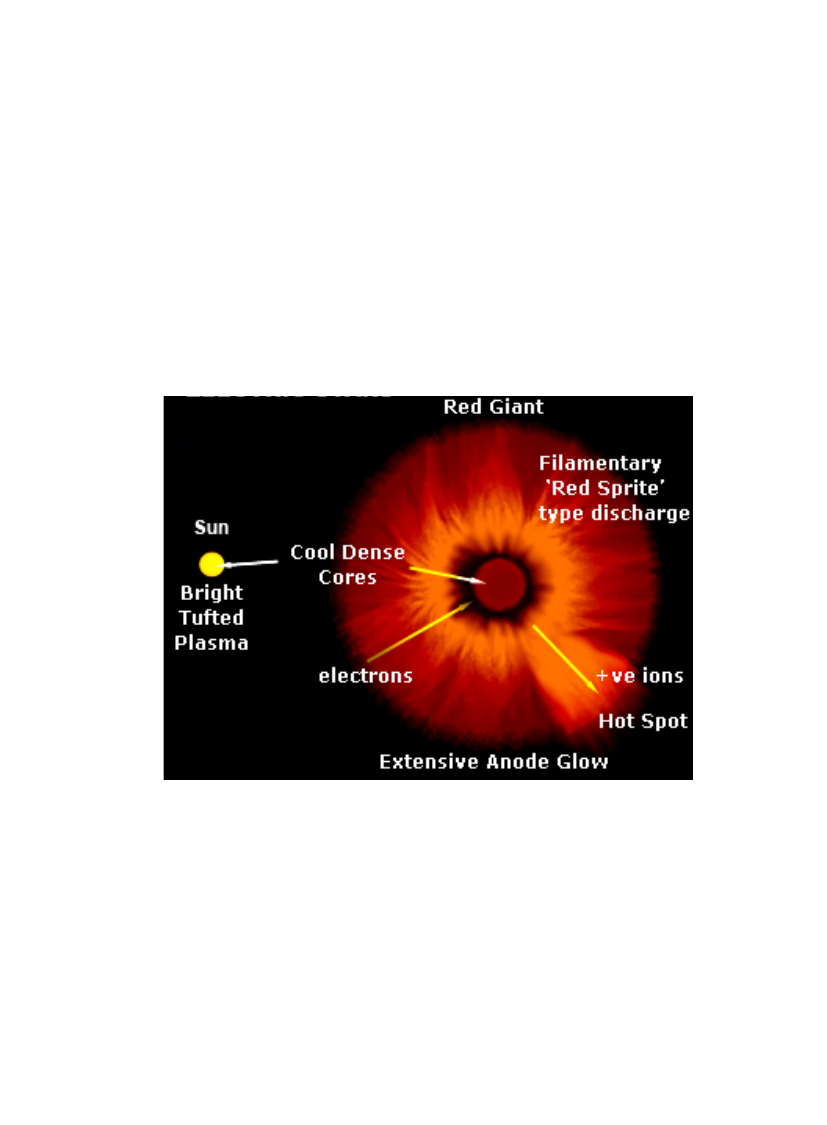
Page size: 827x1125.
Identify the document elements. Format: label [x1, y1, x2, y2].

picture [163, 396, 693, 780]
